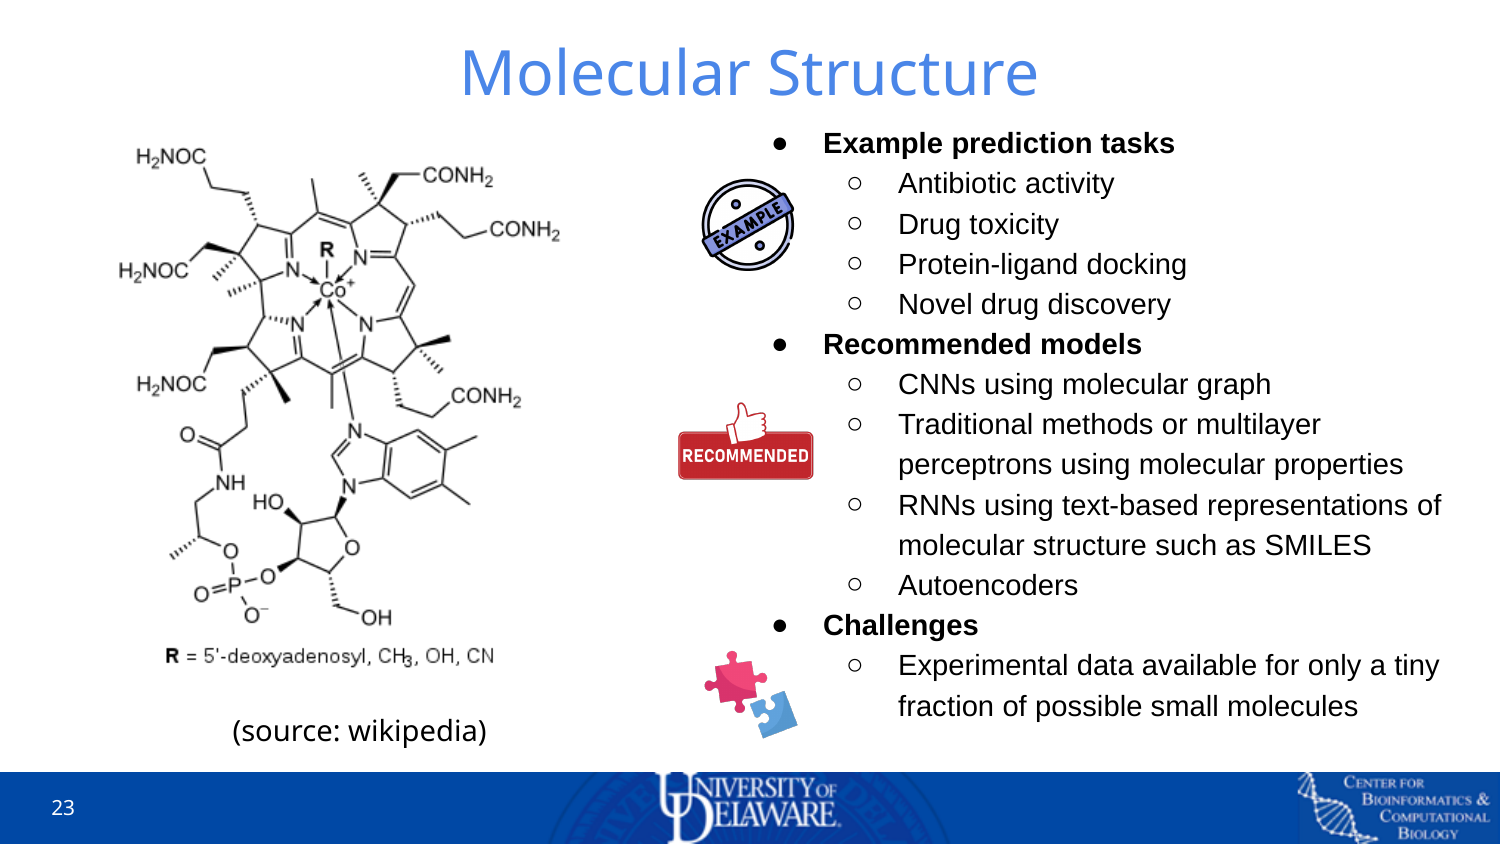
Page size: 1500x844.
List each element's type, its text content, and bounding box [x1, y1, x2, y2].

text_box Example prediction tasks Antibiotic activity Drug toxicity Protein-ligand docking Novel drug discovery Recommended models CNNs using molecular graph Traditional methods or multilayer perceptrons using molecular properties RNNs using text-based representations of molecular structure such as SMILES Autoencoders Challenges Experimental data available for only a tiny fraction of possible small molecules [733, 104, 1476, 737]
picture [697, 170, 803, 282]
picture [117, 146, 561, 669]
text_box (source: wikipedia) [196, 697, 523, 763]
picture [0, 772, 1500, 844]
title Molecular Structure [51, 18, 1449, 118]
picture [661, 385, 839, 497]
picture [697, 638, 803, 745]
